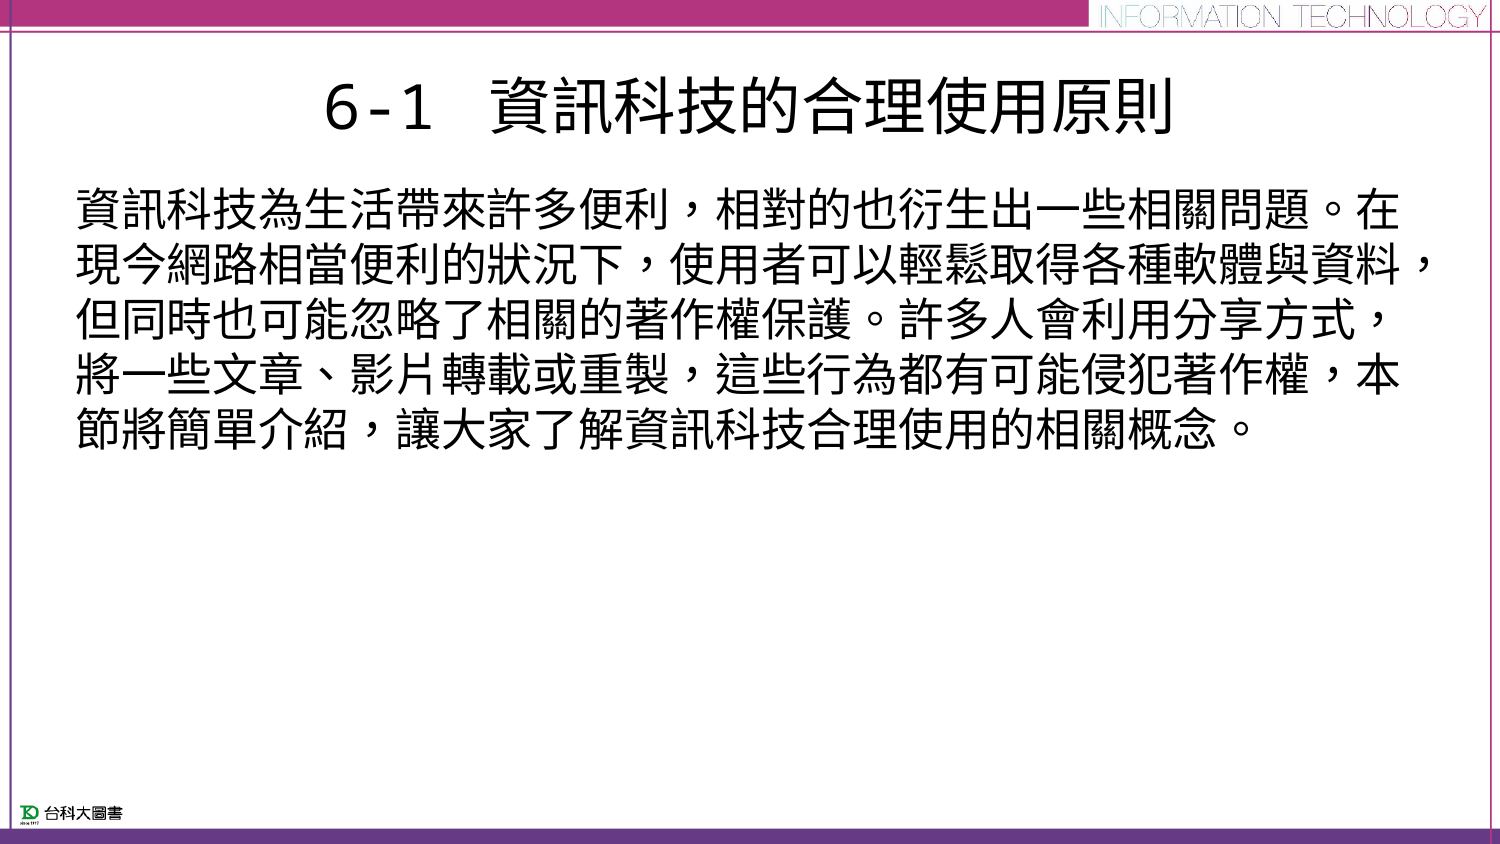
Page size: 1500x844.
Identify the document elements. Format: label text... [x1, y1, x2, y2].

text_box 資訊科技為生活帶來許多便利，相對的也衍生出一些相關問題。在現今網路相當便利的狀況下，使用者可以輕鬆取得各種軟體與資料，但同時也可能忽略了相關的著作權保護。許多人會利用分享方式，將一些文章、影片轉載或重製，這些行為都有可能侵犯著作權，本節將簡單介紹，讓大家了解資訊科技合理使用的相關概念。 [60, 173, 1431, 464]
title 6-1 資訊科技的合理使用原則 [75, 33, 1425, 173]
picture [0, 0, 1500, 844]
